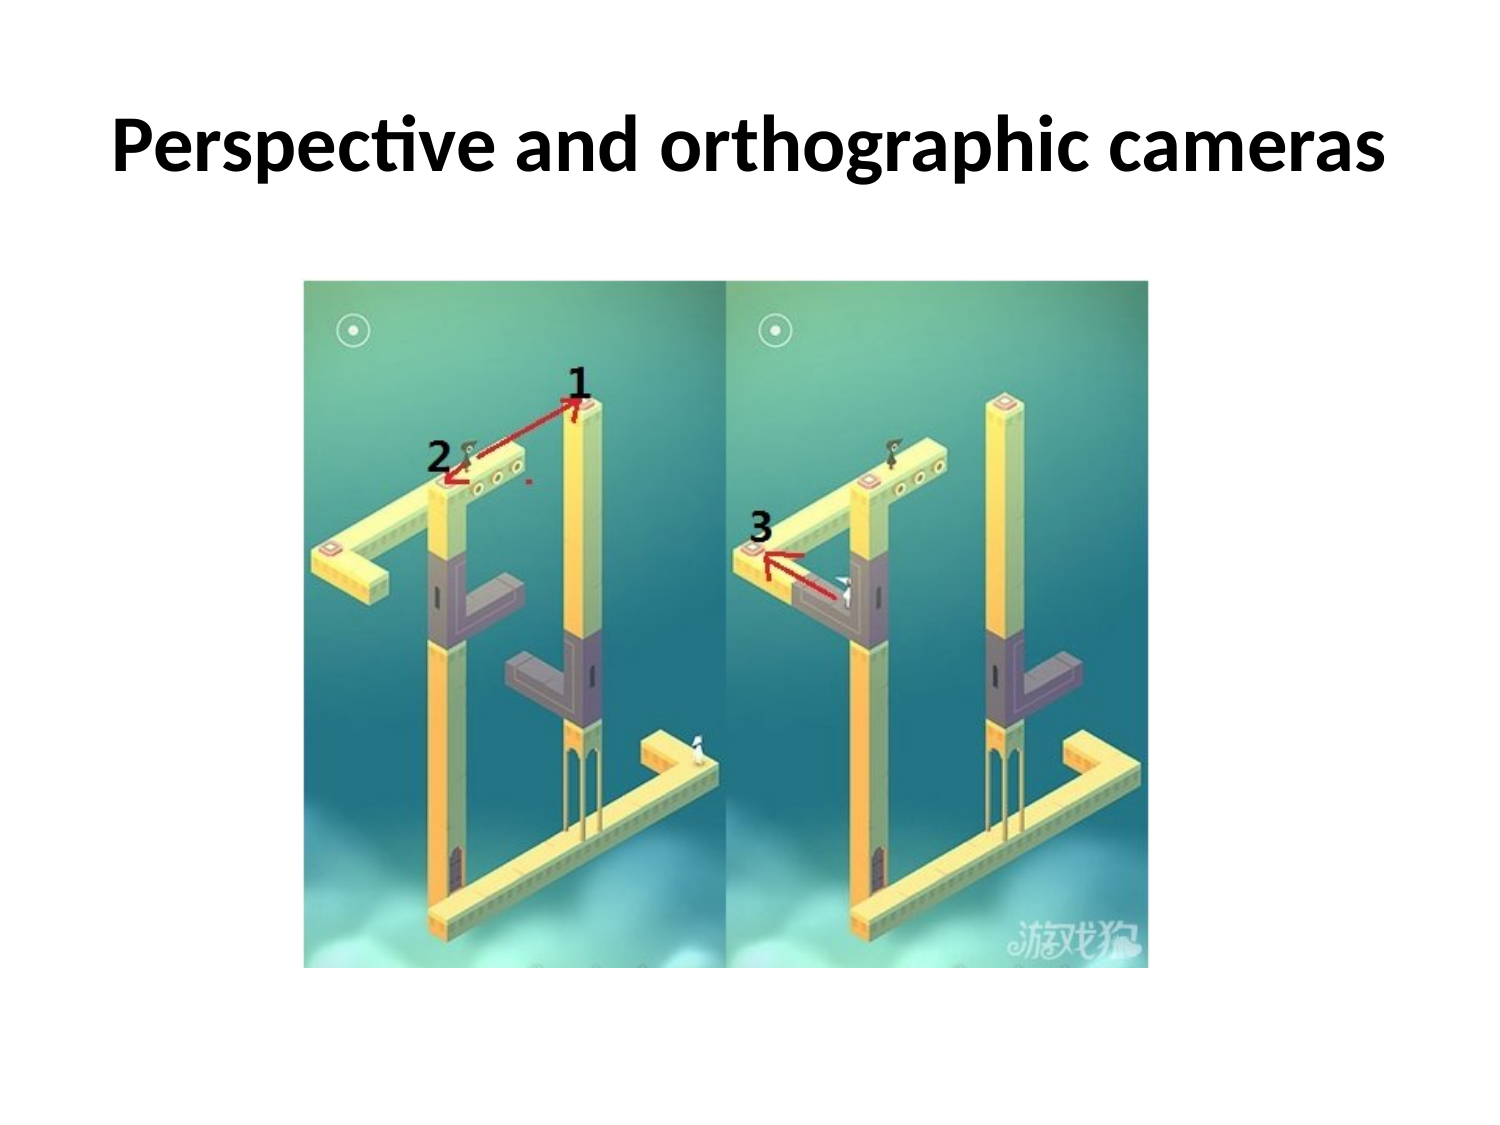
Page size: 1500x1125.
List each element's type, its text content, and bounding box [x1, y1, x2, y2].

title Perspective and orthographic cameras [75, 45, 1425, 233]
picture [300, 278, 1150, 969]
